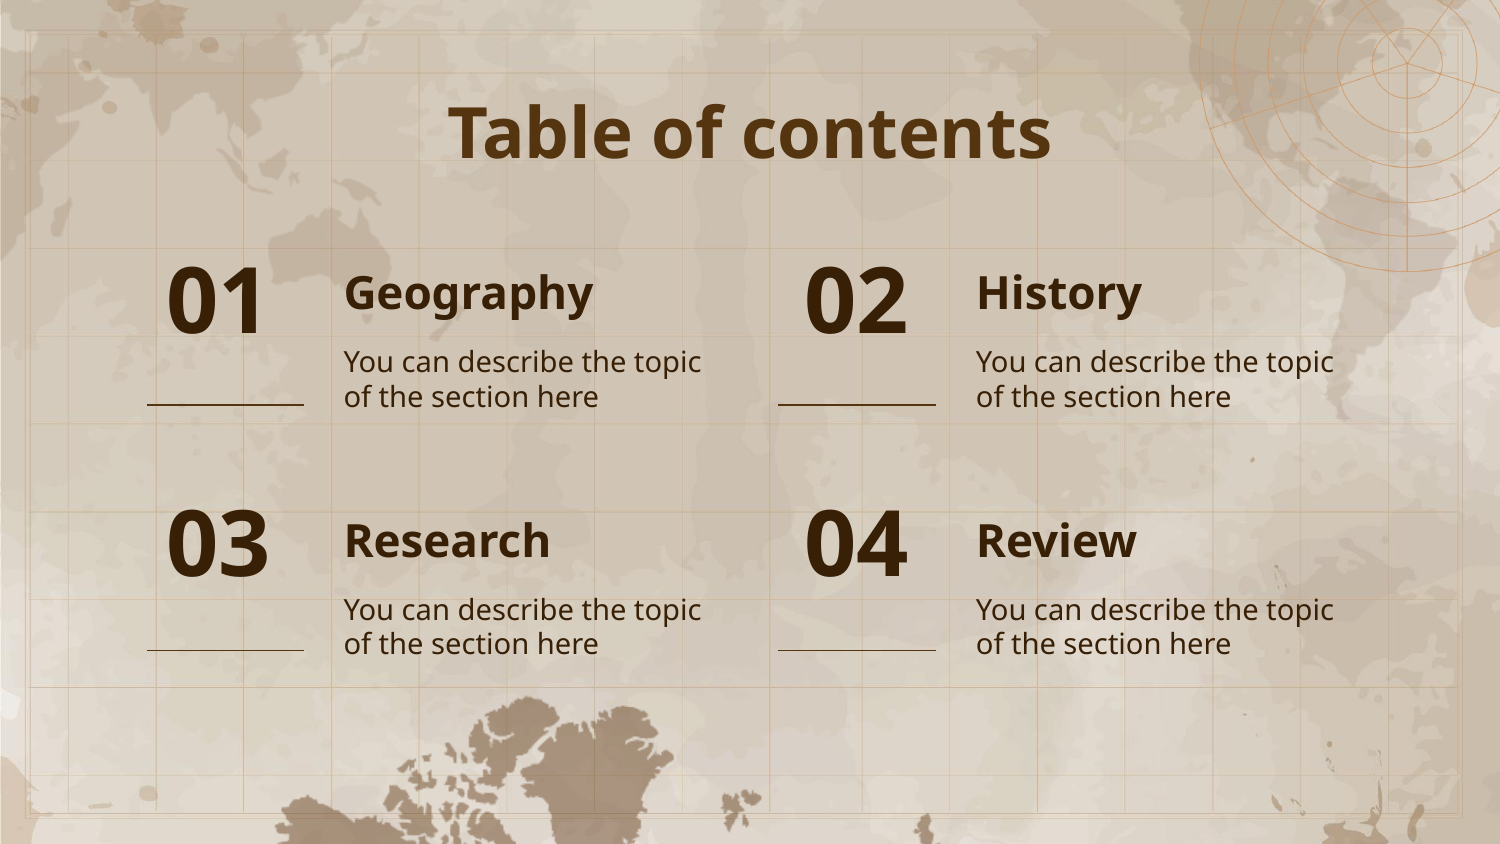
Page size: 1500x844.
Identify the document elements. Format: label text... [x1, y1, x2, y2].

title History [960, 248, 1368, 334]
subtitle You can describe the topic of the section here [328, 334, 736, 422]
title 01 [132, 210, 305, 383]
title 02 [770, 210, 943, 383]
title Table of contents [118, 72, 1382, 167]
picture [0, 0, 1500, 844]
title Geography [328, 248, 736, 334]
subtitle You can describe the topic of the section here [960, 334, 1368, 422]
title Research [328, 496, 736, 582]
title 04 [770, 453, 943, 626]
subtitle You can describe the topic of the section here [960, 582, 1368, 669]
title Review [960, 496, 1368, 582]
subtitle You can describe the topic of the section here [328, 582, 736, 669]
title 03 [132, 453, 305, 626]
